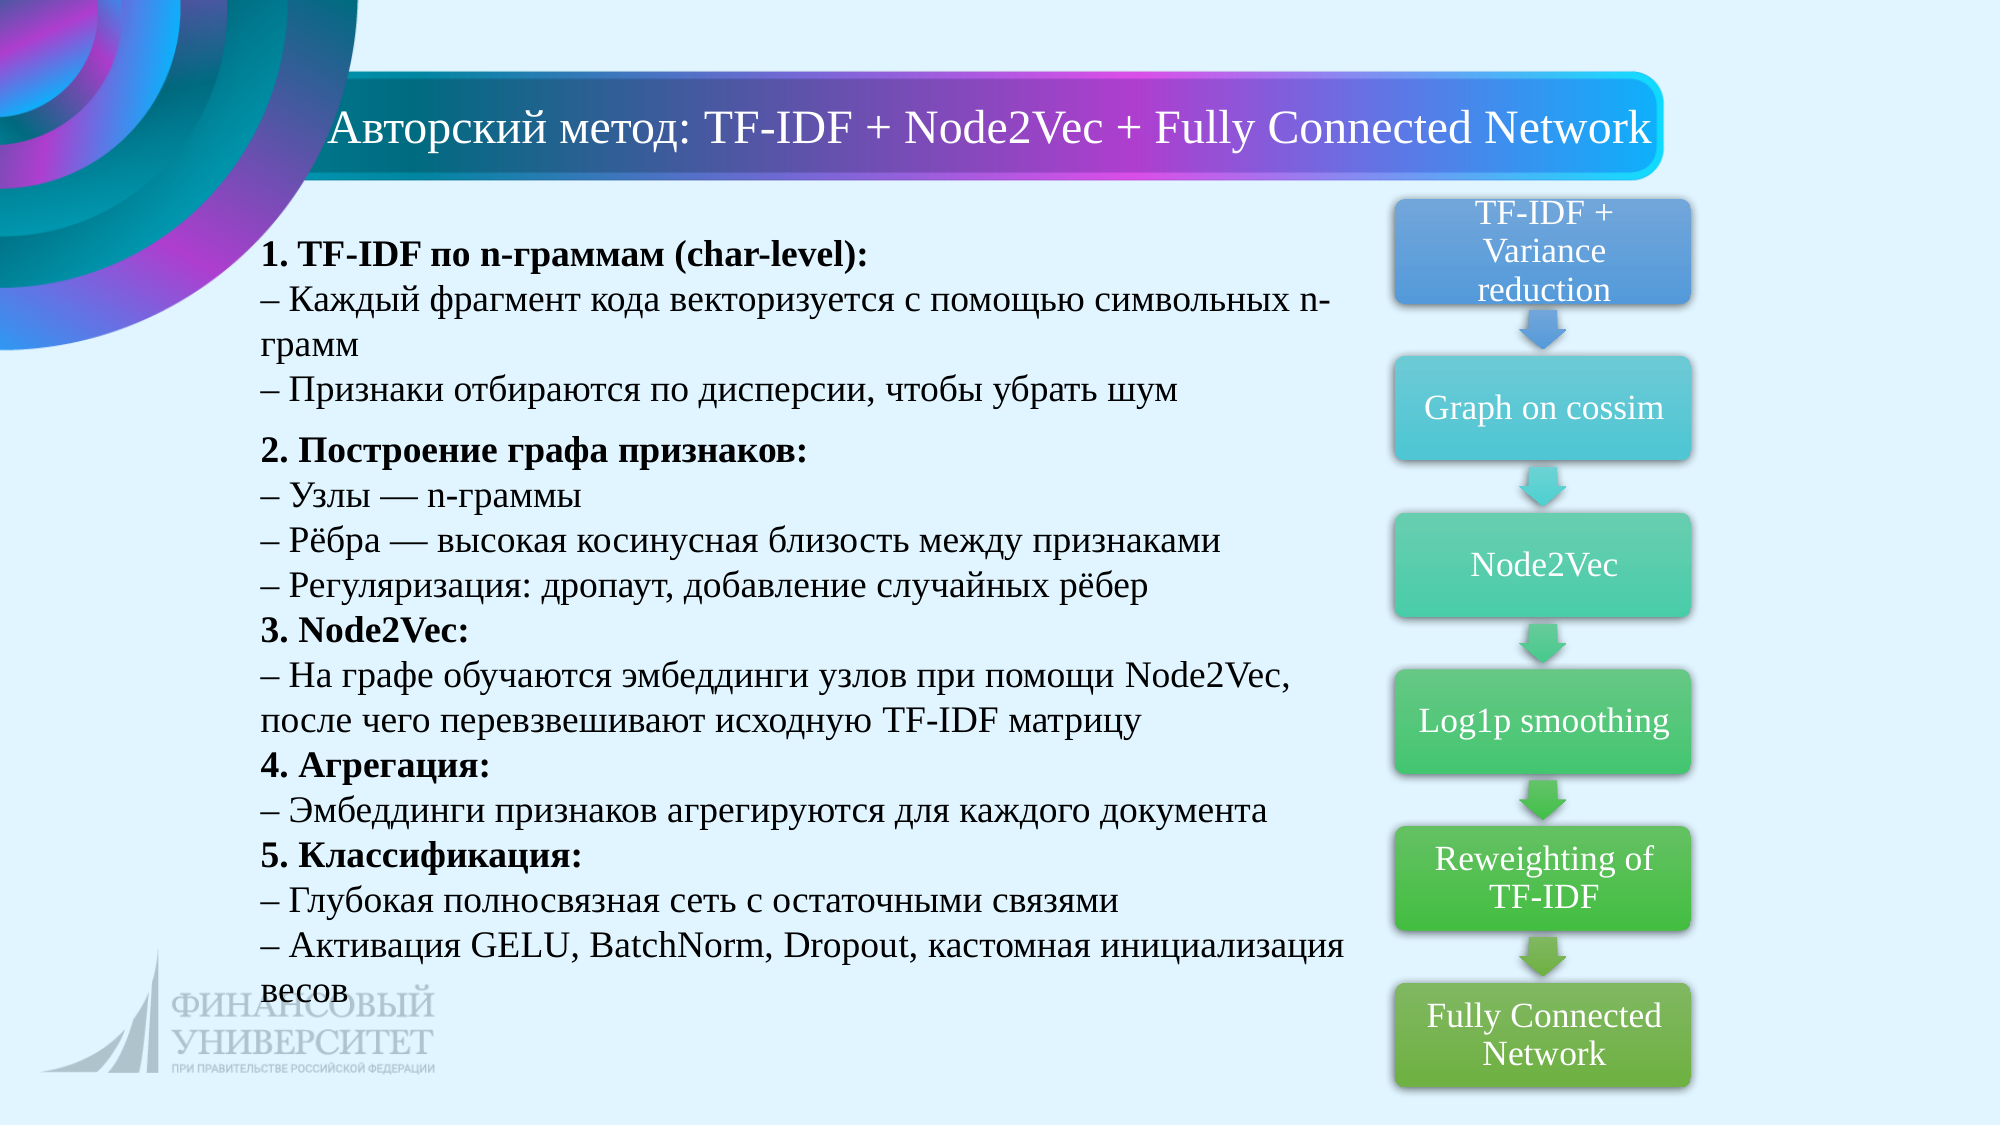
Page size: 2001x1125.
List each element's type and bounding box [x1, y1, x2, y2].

picture [0, 0, 2000, 1125]
text_box [876, 198, 2000, 1088]
